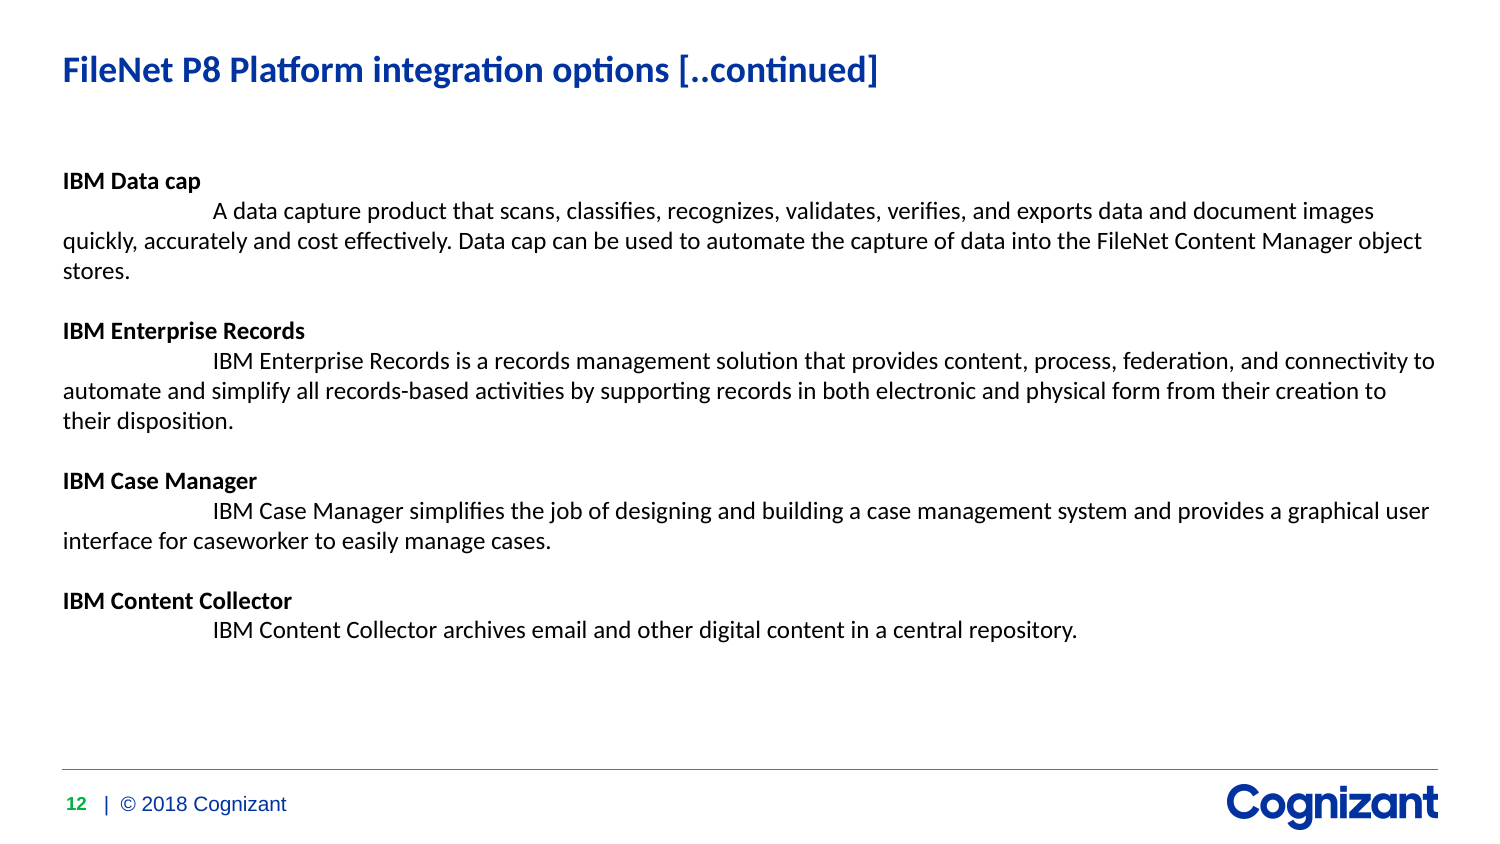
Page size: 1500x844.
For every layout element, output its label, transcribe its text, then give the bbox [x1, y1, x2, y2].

slide_number 12 [66, 790, 104, 817]
title FileNet P8 Platform integration options [..continued] IBM Data cap A data capture product that scans, classifies, recognizes, validates, verifies, and exports data and document images quickly, accurately and cost effectively. Data cap can be used to automate the capture of data into the FileNet Content Manager object stores. IBM Enterprise Records IBM Enterprise Records is a records management solution that provides content, process, federation, and connectivity to automate and simplify all records-based activities by supporting records in both electronic and physical form from their creation to their disposition. IBM Case Manager IBM Case Manager simplifies the job of designing and building a case management system and provides a graphical user interface for caseworker to easily manage cases. IBM Content Collector IBM Content Collector archives email and other digital content in a central repository. [63, 45, 1439, 754]
picture [1227, 784, 1438, 830]
